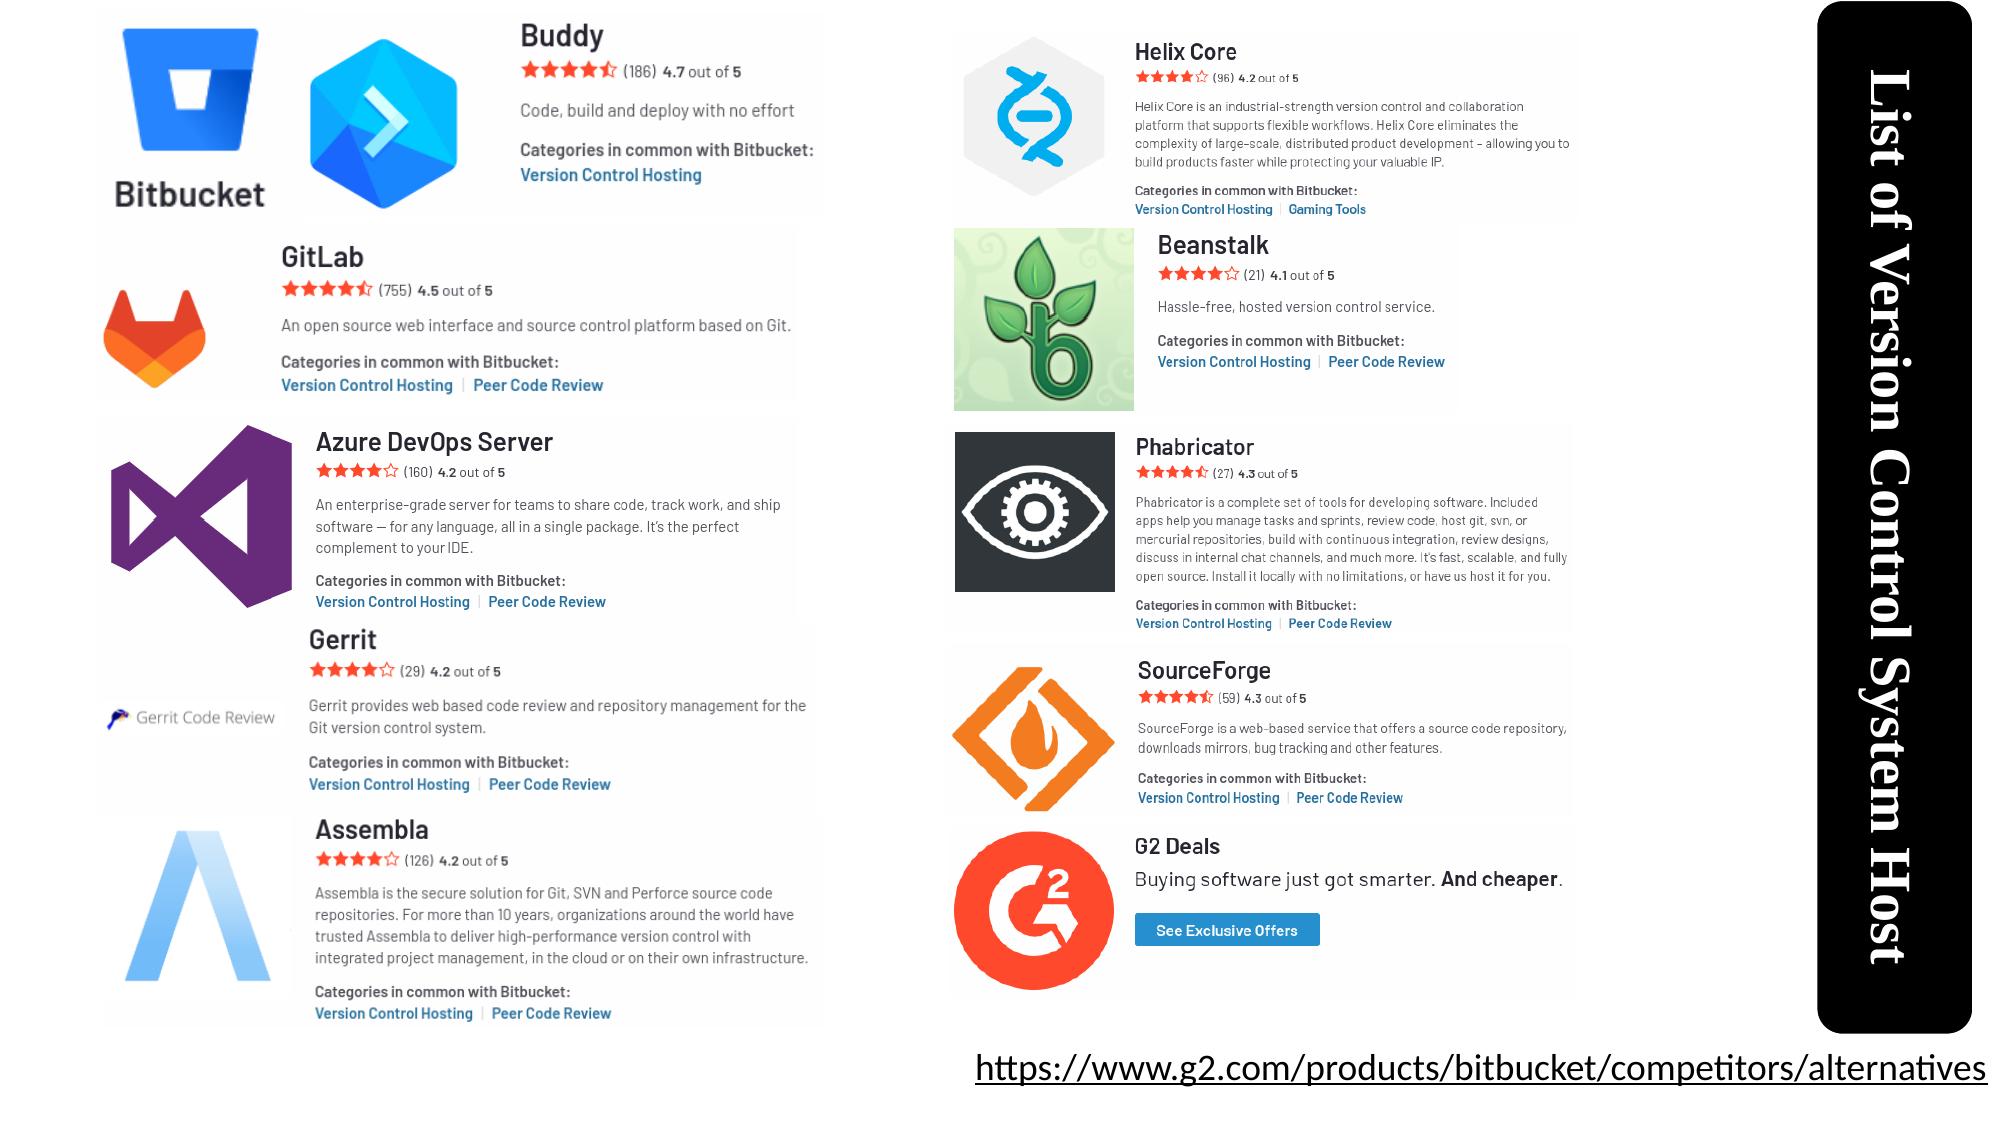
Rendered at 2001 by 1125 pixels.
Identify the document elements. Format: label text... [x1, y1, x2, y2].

picture [96, 225, 797, 401]
picture [96, 7, 826, 224]
picture [946, 643, 1573, 816]
text_box List of Version Control System Host [1815, 0, 1974, 1036]
picture [946, 422, 1573, 634]
picture [951, 32, 1579, 414]
picture [97, 417, 826, 1030]
picture [948, 825, 1576, 999]
text_box https://www.g2.com/products/bitbucket/competitors/alternatives [960, 1035, 2000, 1096]
